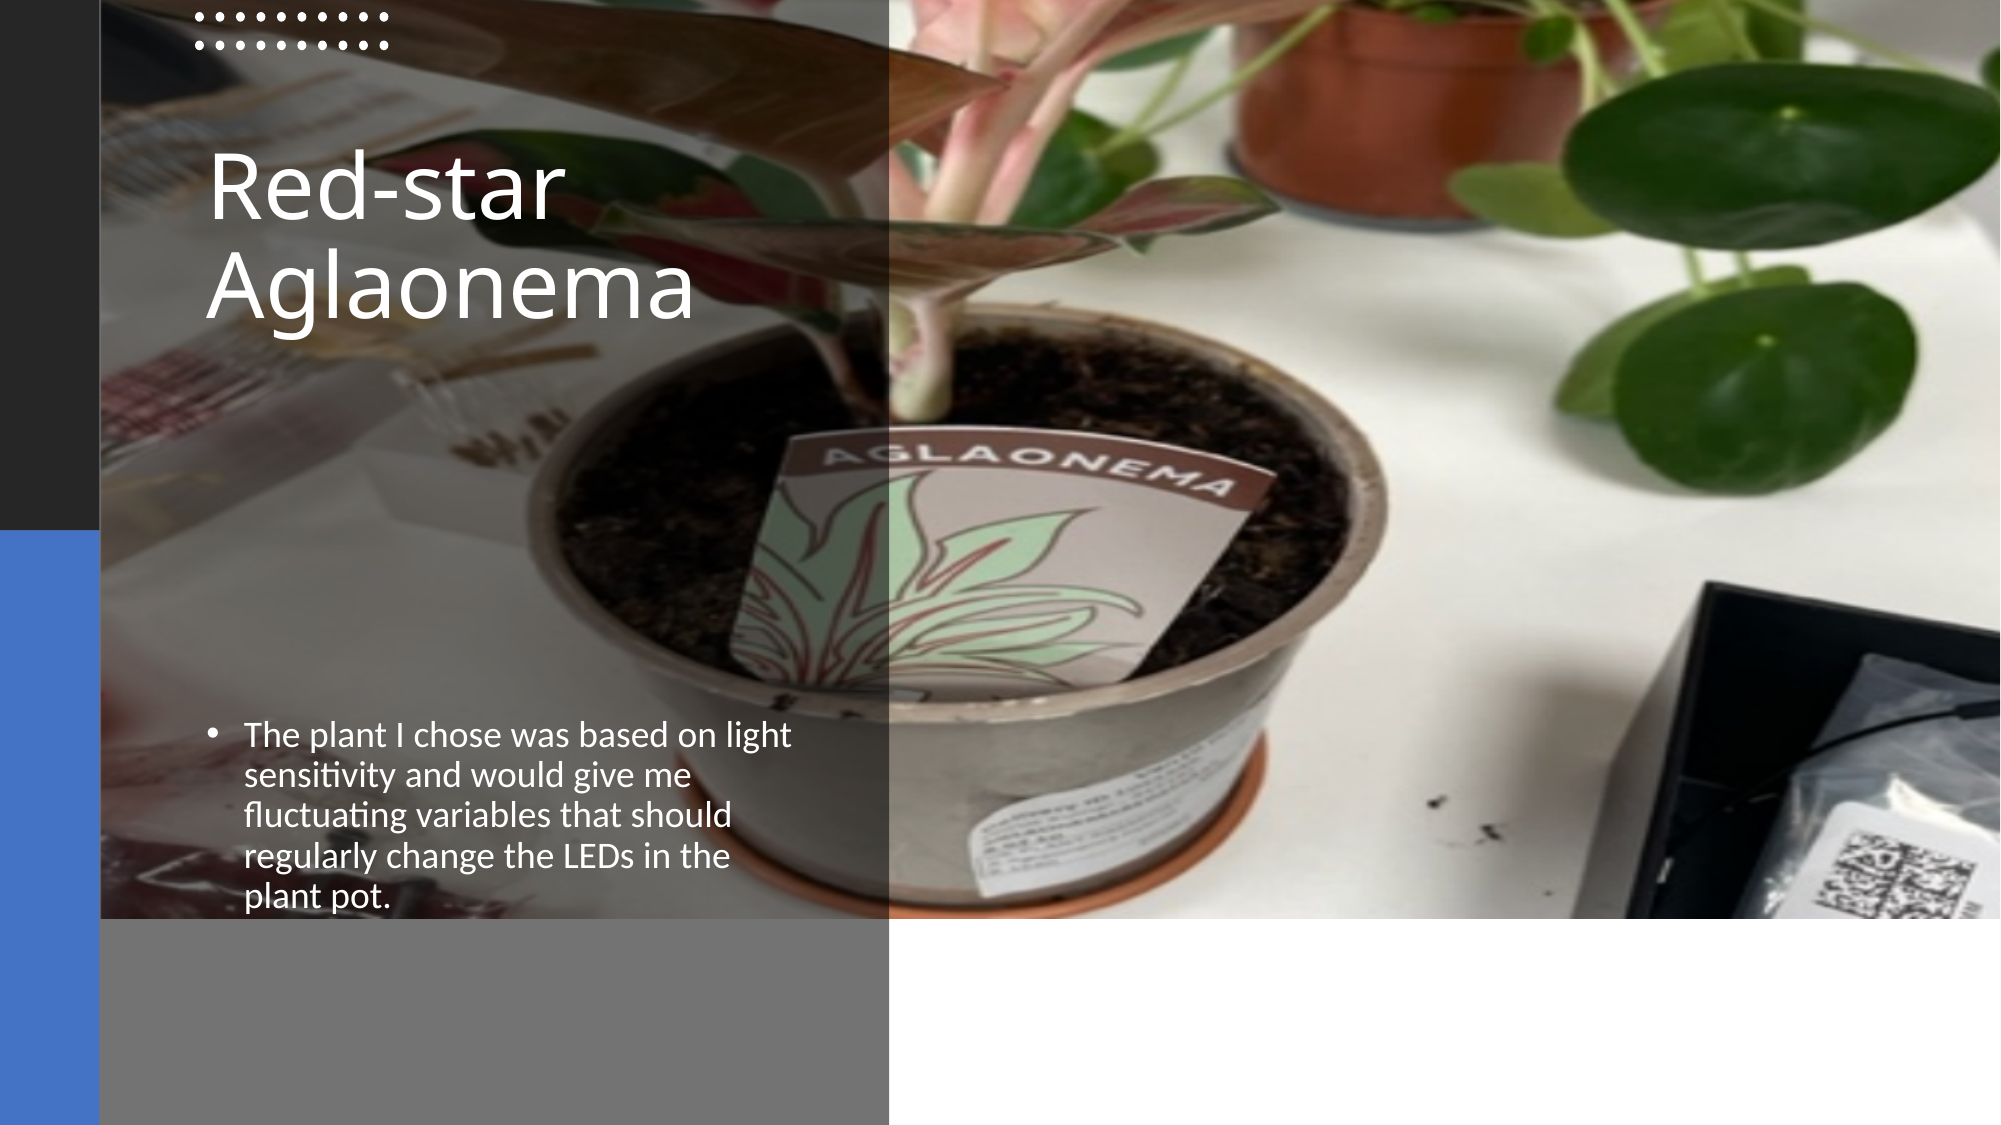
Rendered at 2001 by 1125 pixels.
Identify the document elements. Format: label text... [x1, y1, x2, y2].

text_box [100, 0, 486, 1125]
picture [486, 0, 2001, 1125]
list The plant I chose was based on light sensitivity and would give me fluctuating variables that should regularly change the LEDs in the plant pot. [191, 554, 486, 1078]
text_box [0, 0, 100, 529]
text_box [0, 529, 100, 1125]
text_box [194, 11, 389, 51]
title Red-star Aglaonema [191, 118, 486, 471]
